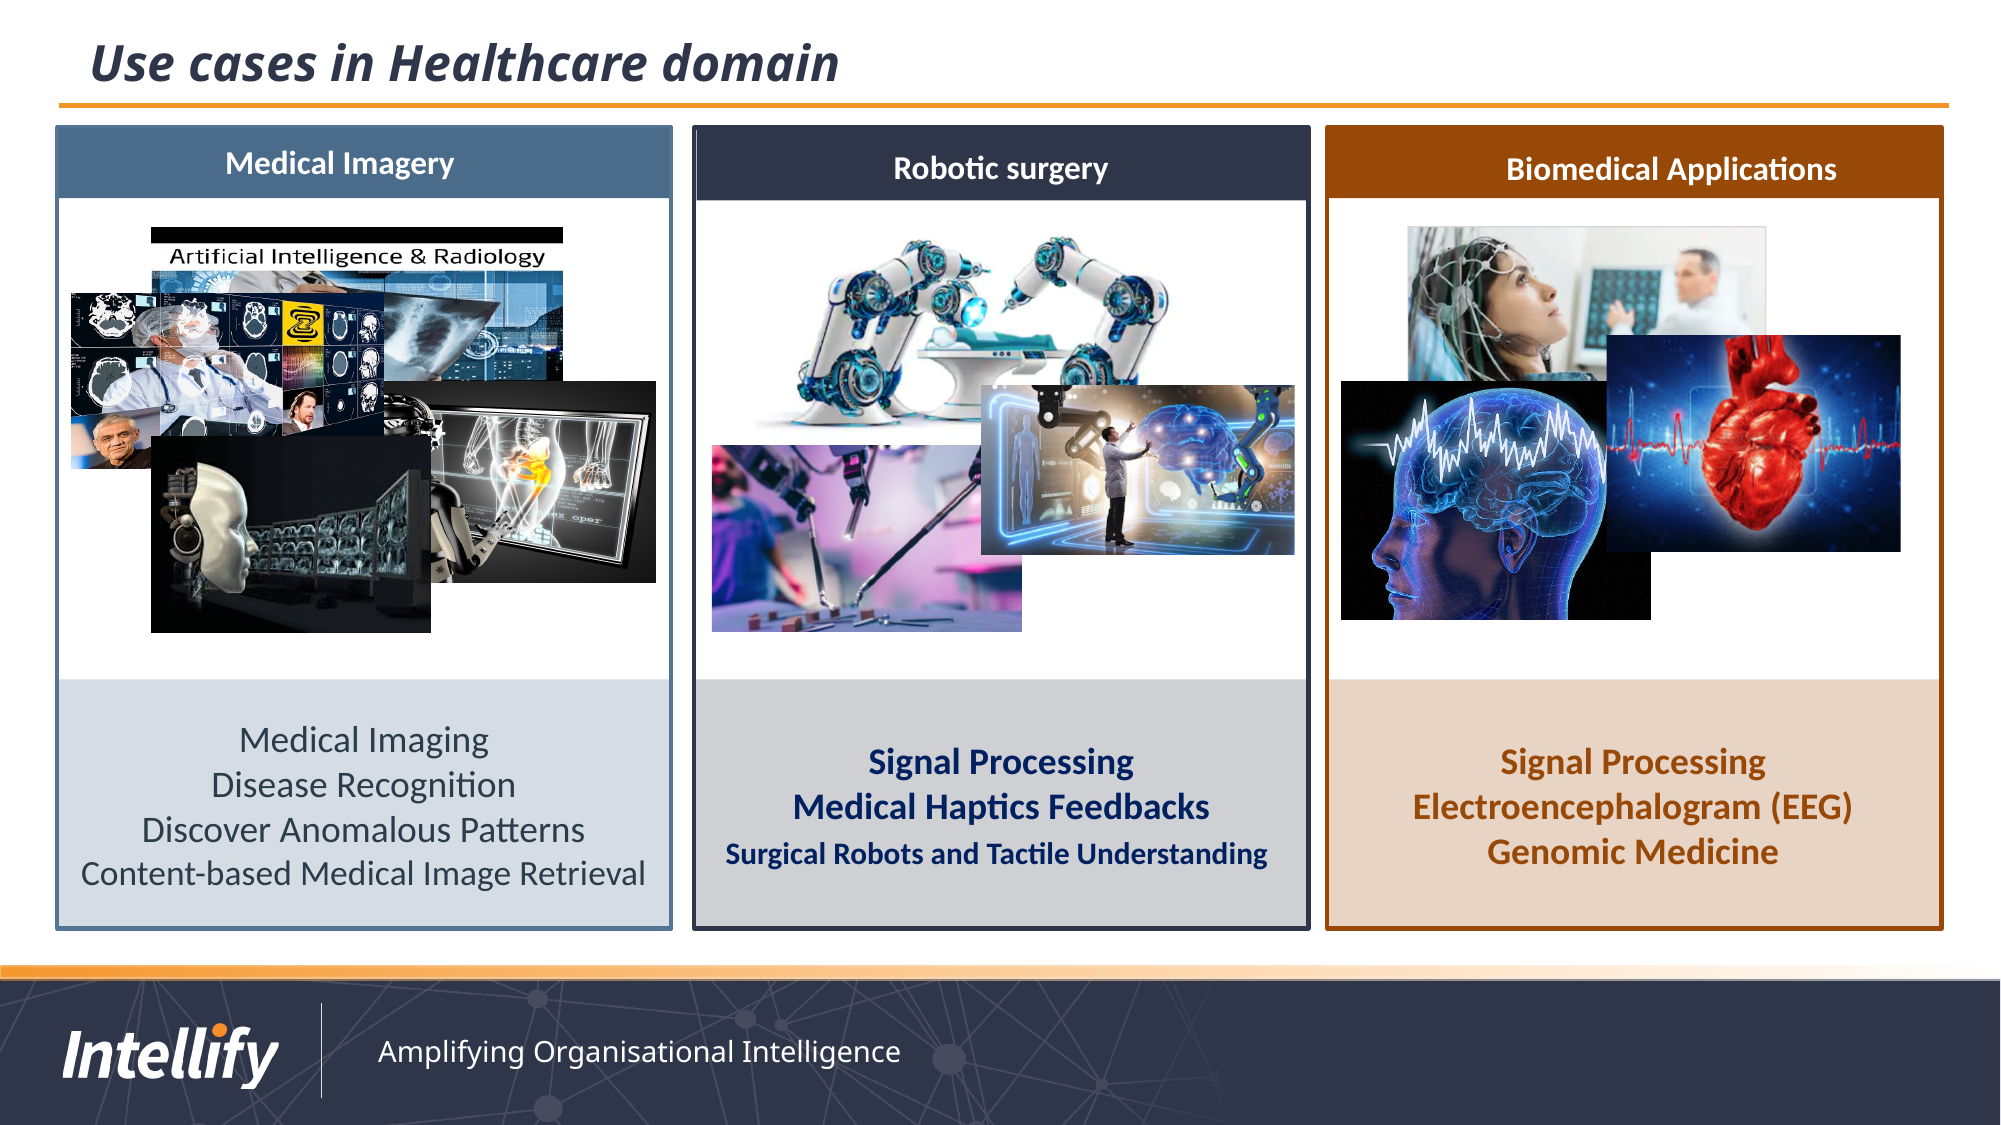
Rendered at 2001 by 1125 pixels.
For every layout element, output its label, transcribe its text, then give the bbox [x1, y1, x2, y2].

text_box Medical Imagery [210, 133, 471, 189]
text_box [55, 125, 673, 931]
title Use cases in Healthcare domain [89, 31, 1966, 113]
text_box [57, 126, 671, 200]
text_box Signal Processing Electroencephalogram (EEG) Genomic Medicine [1323, 677, 1944, 931]
text_box [692, 125, 1311, 931]
picture [71, 227, 656, 633]
picture [711, 231, 1295, 632]
text_box Medical Imaging Disease Recognition Discover Anomalous Patterns Content-based Medical Image Retrieval [57, 677, 671, 929]
text_box Signal Processing Medical Haptics Feedbacks Surgical Robots and Tactile Understanding [694, 677, 1309, 931]
text_box Biomedical Applications [1491, 139, 1853, 195]
picture [0, 965, 2001, 1125]
text_box [1323, 126, 1942, 200]
text_box [695, 125, 1309, 203]
picture [1341, 225, 1901, 621]
text_box Robotic surgery [878, 139, 1124, 194]
text_box [1325, 125, 1944, 677]
